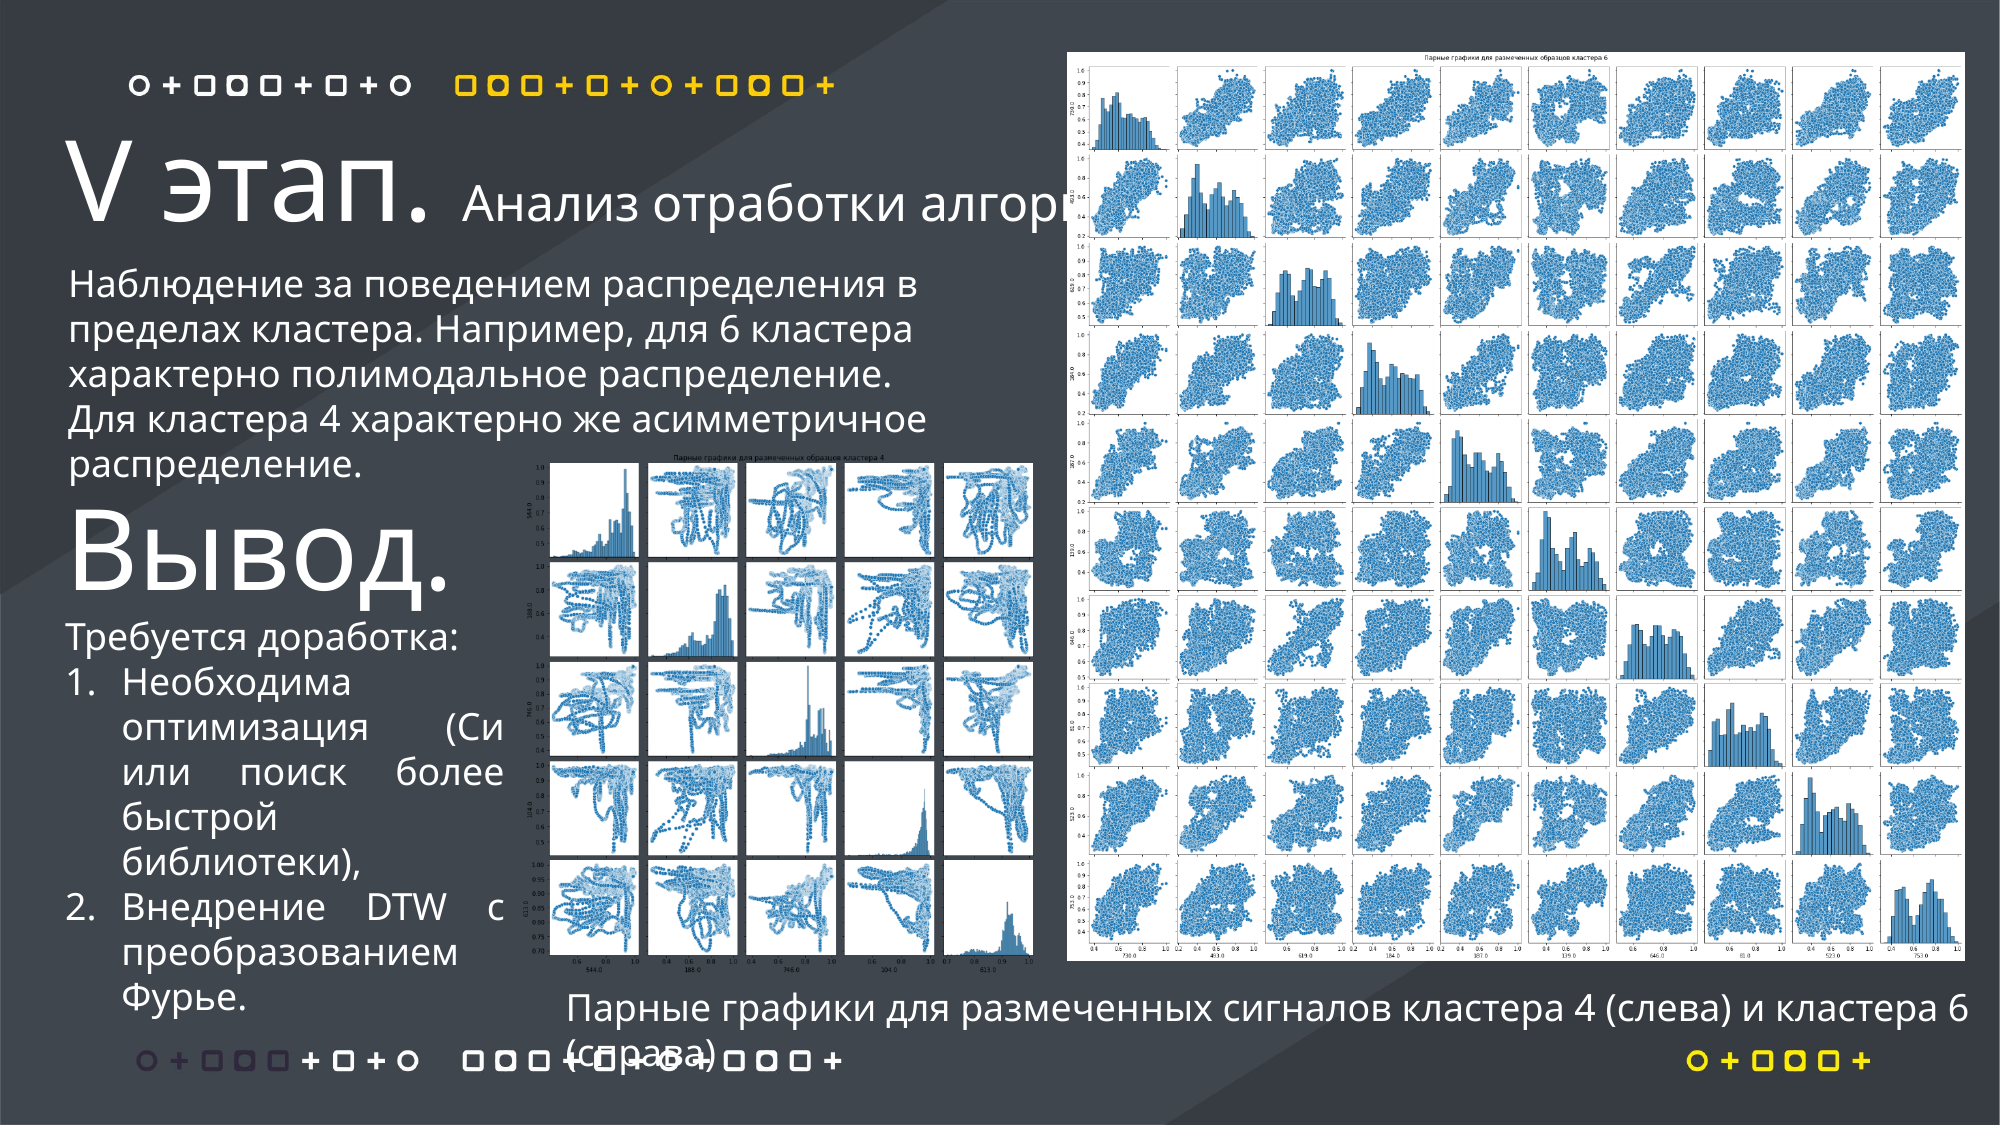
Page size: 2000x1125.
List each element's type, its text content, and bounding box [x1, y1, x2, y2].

text_box Парные графики для размеченных сигналов кластера 4 (слева) и кластера 6 (справа) [550, 976, 2000, 1082]
text_box Наблюдение за поведением распределения в пределах кластера. Например, для 6 кластера характерно полимодальное распределение. Для кластера 4 характерно же асимметричное распределение. [53, 253, 987, 448]
text_box V этап. Анализ отработки алгоритма. [50, 101, 1061, 252]
picture [0, 0, 2000, 1125]
text_box Вывод. Требуется доработка: Необходима оптимизация (Си или поиск более быстрой библиотеки), Внедрение DTW с преобразованием Фурье. [50, 425, 520, 1116]
